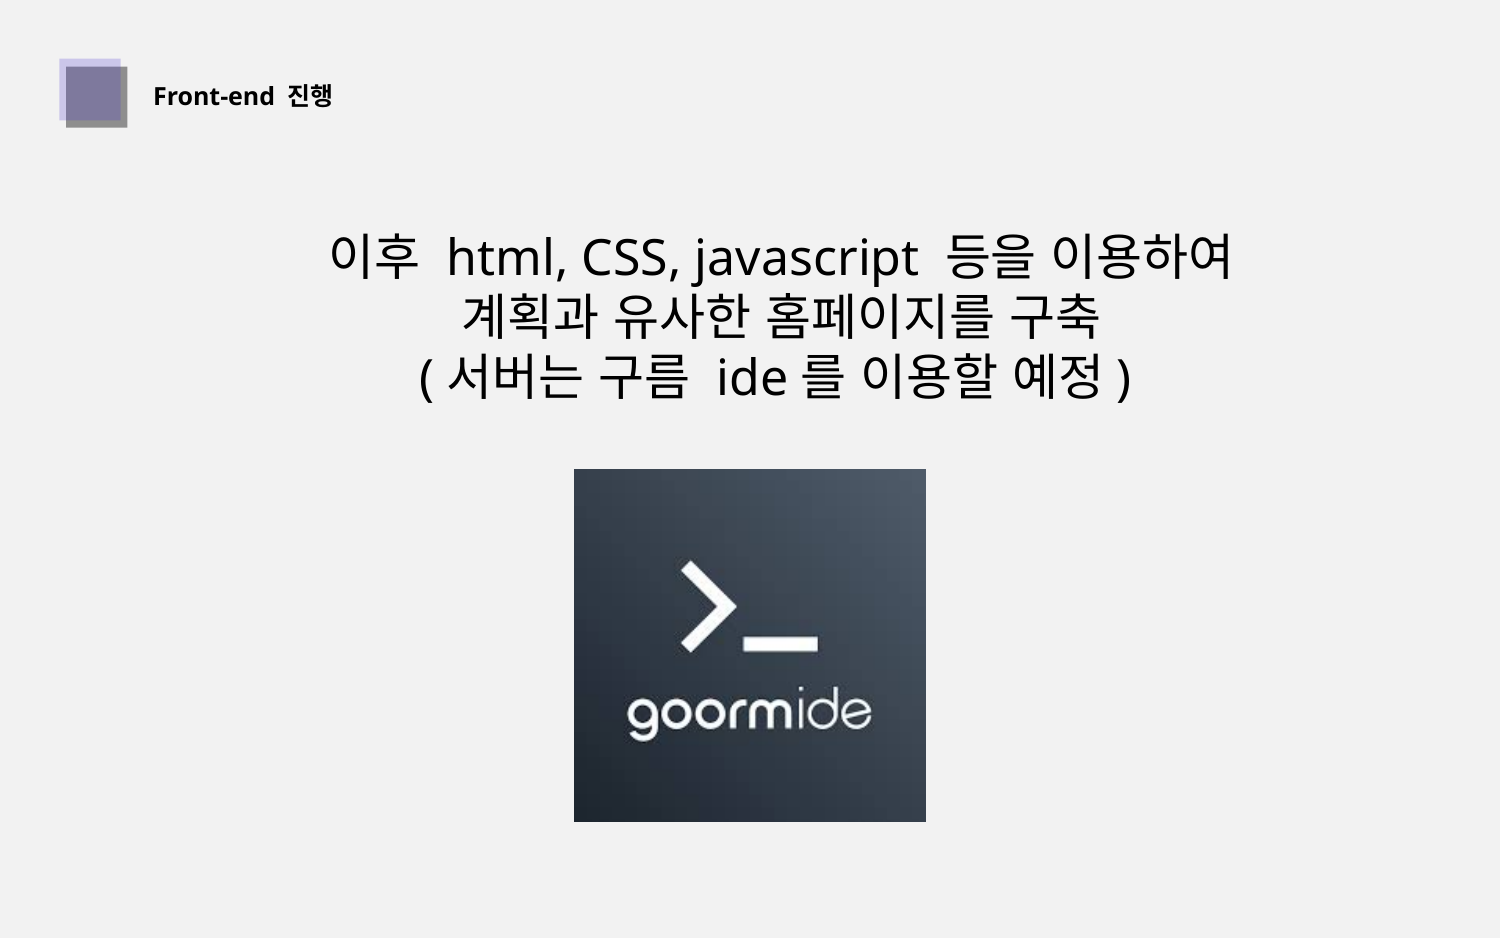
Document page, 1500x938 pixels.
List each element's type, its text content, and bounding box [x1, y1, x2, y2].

text_box [58, 57, 122, 121]
text_box Front-end 진행 [138, 72, 592, 118]
picture [574, 469, 926, 822]
text_box 02 [59, 68, 129, 121]
text_box 이후 html, CSS, javascript 등을 이용하여 계획과 유사한 홈페이지를 구축 (서버는 구름 ide를 이용할 예정) [36, 218, 1500, 413]
text_box [65, 121, 128, 129]
